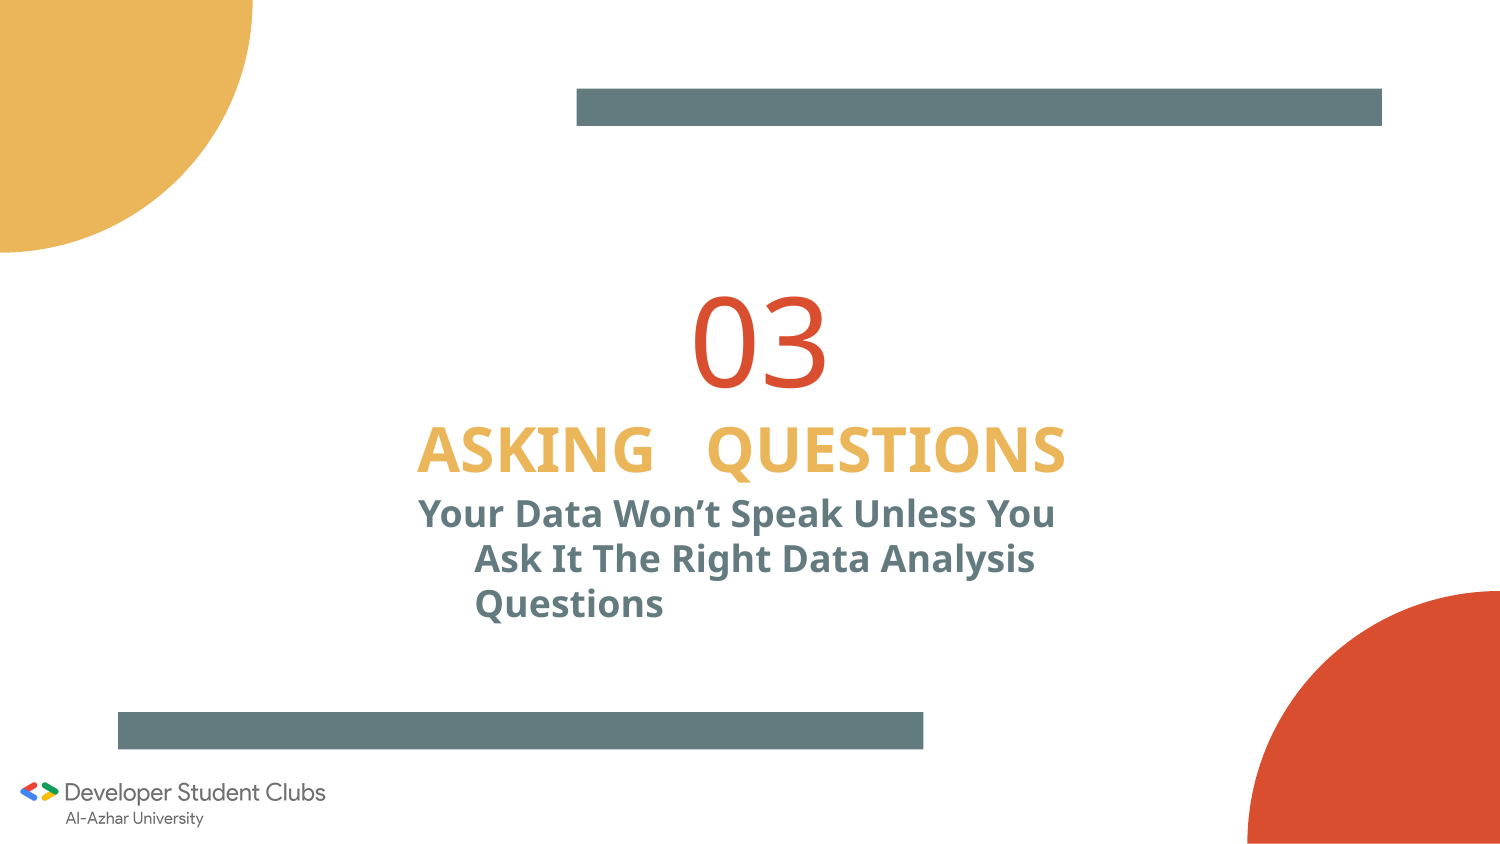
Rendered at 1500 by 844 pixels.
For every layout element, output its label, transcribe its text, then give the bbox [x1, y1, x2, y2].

title ASKING QUESTIONS [384, 394, 1116, 475]
title 03 [620, 268, 902, 394]
picture [13, 763, 329, 834]
subtitle Your Data Won’t Speak Unless You Ask It The Right Data Analysis Questions [384, 475, 1116, 550]
